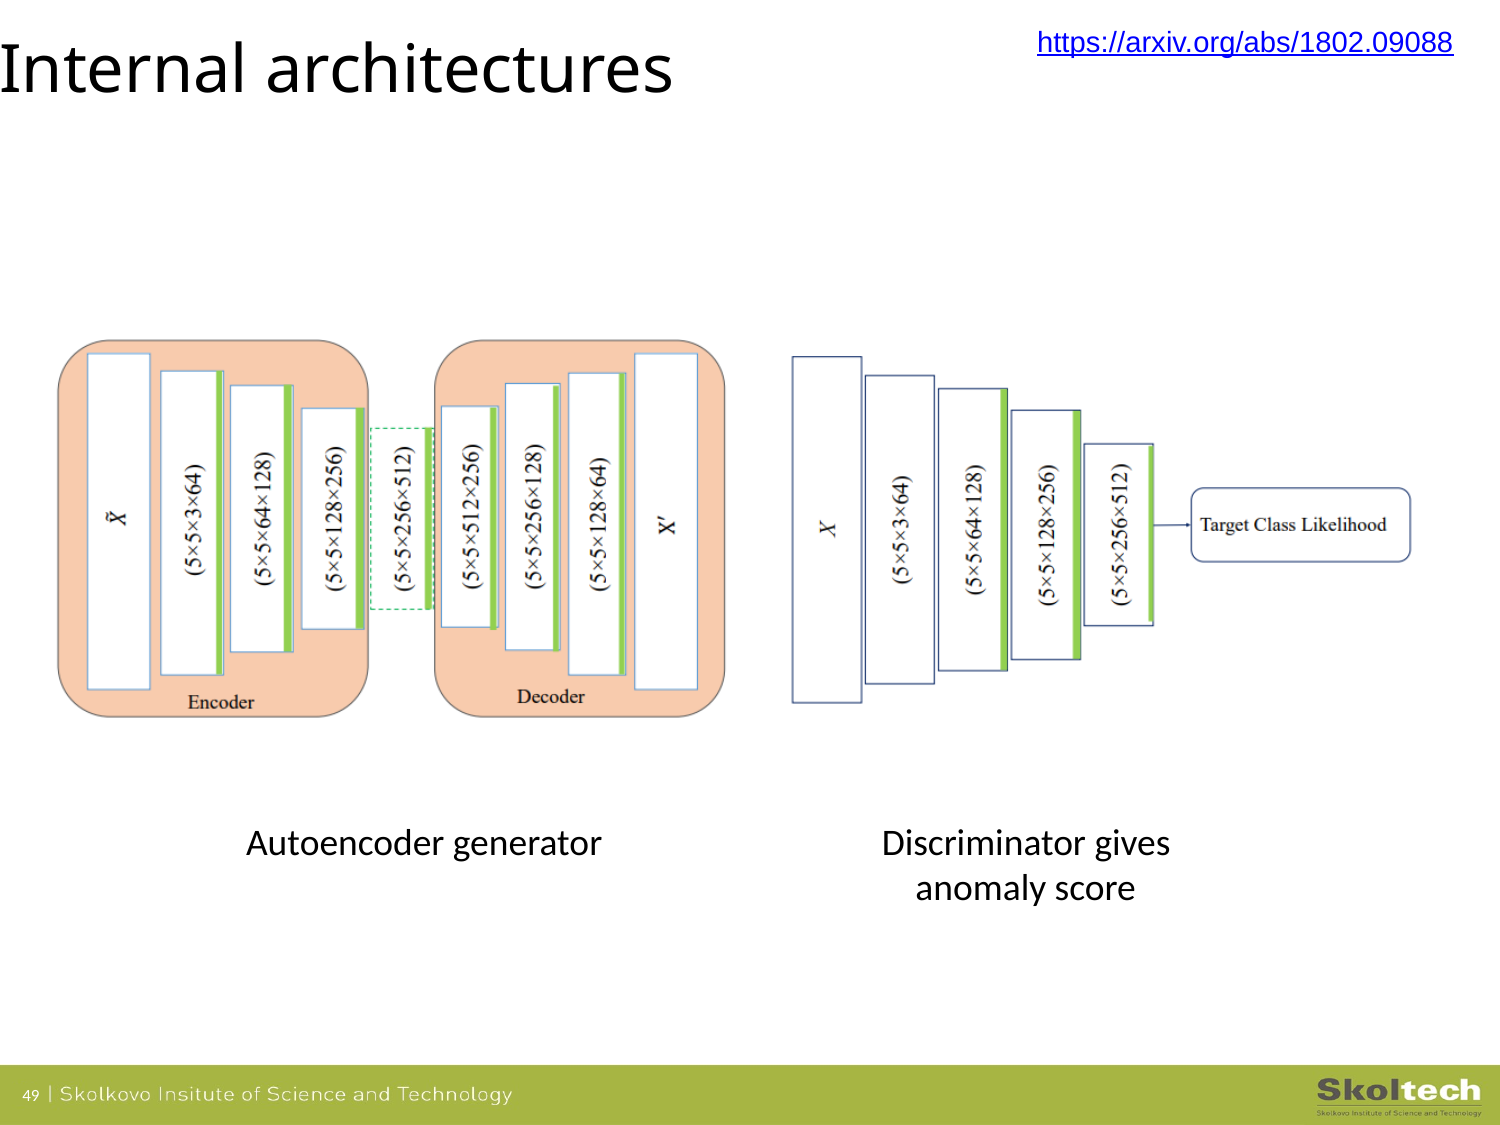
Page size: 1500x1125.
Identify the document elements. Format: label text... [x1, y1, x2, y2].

picture [0, 1064, 1500, 1125]
text_box Autoencoder generator Discriminator gives anomaly score [128, 809, 1383, 915]
picture [38, 318, 744, 740]
picture [773, 318, 1440, 721]
text_box https://arxiv.org/abs/1802.09088 [1022, 15, 1486, 66]
text_box Internal architectures [0, 18, 683, 114]
